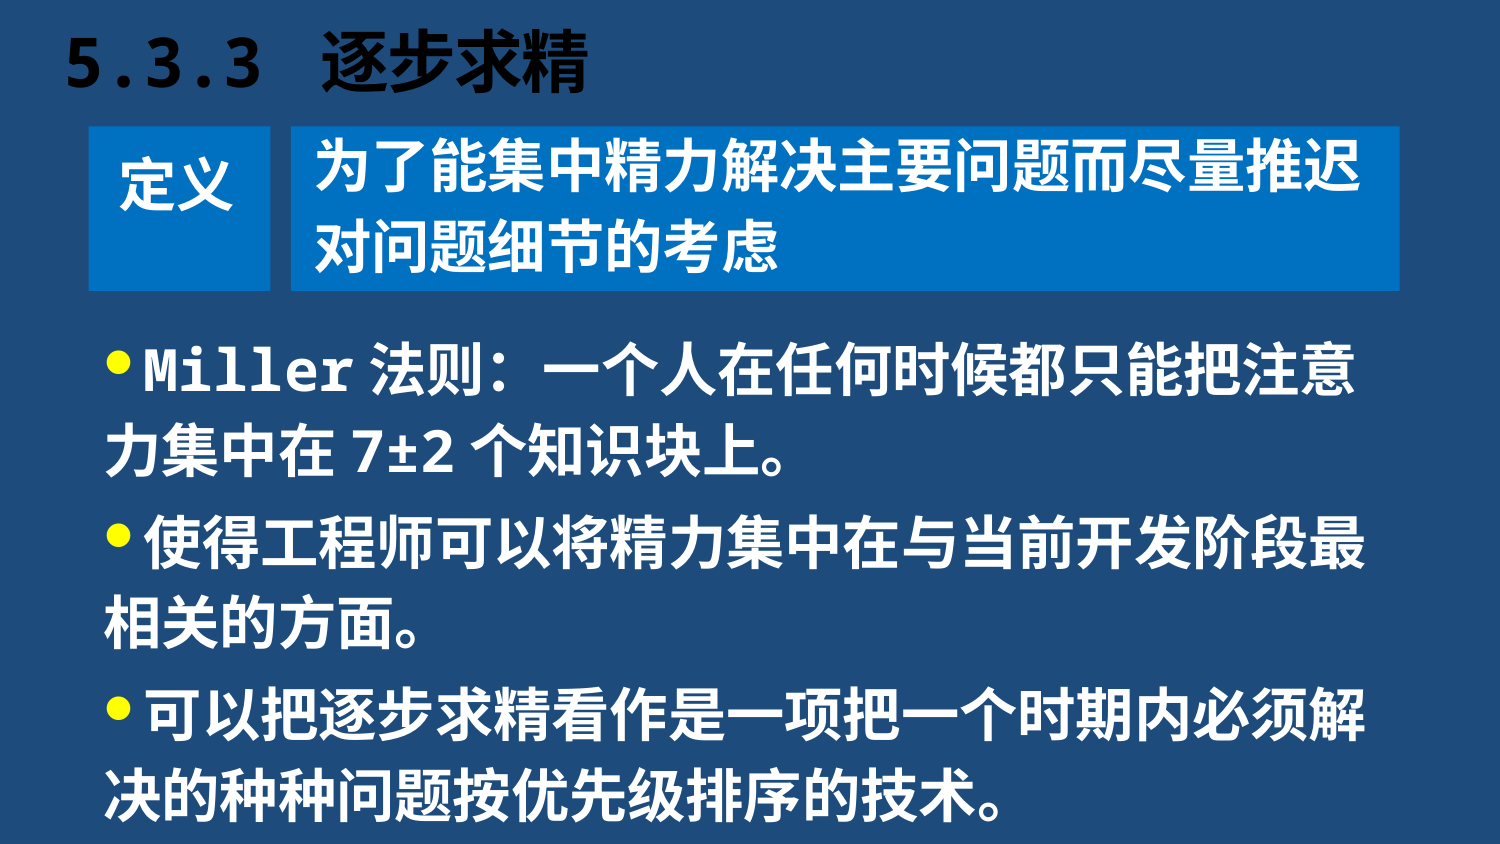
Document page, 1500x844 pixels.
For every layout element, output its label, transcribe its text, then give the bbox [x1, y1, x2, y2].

title 5.3.3 逐步求精 [63, 28, 1436, 104]
text_box 为了能集中精力解决主要问题而尽量推迟对问题细节的考虑 [290, 126, 1400, 291]
text_box Miller法则：一个人在任何时候都只能把注意力集中在7±2个知识块上。 使得工程师可以将精力集中在与当前开发阶段最相关的方面。 可以把逐步求精看作是一项把一个时期内必须解决的种种问题按优先级排序的技术。 [88, 315, 1400, 837]
text_box 定义 [88, 126, 271, 291]
